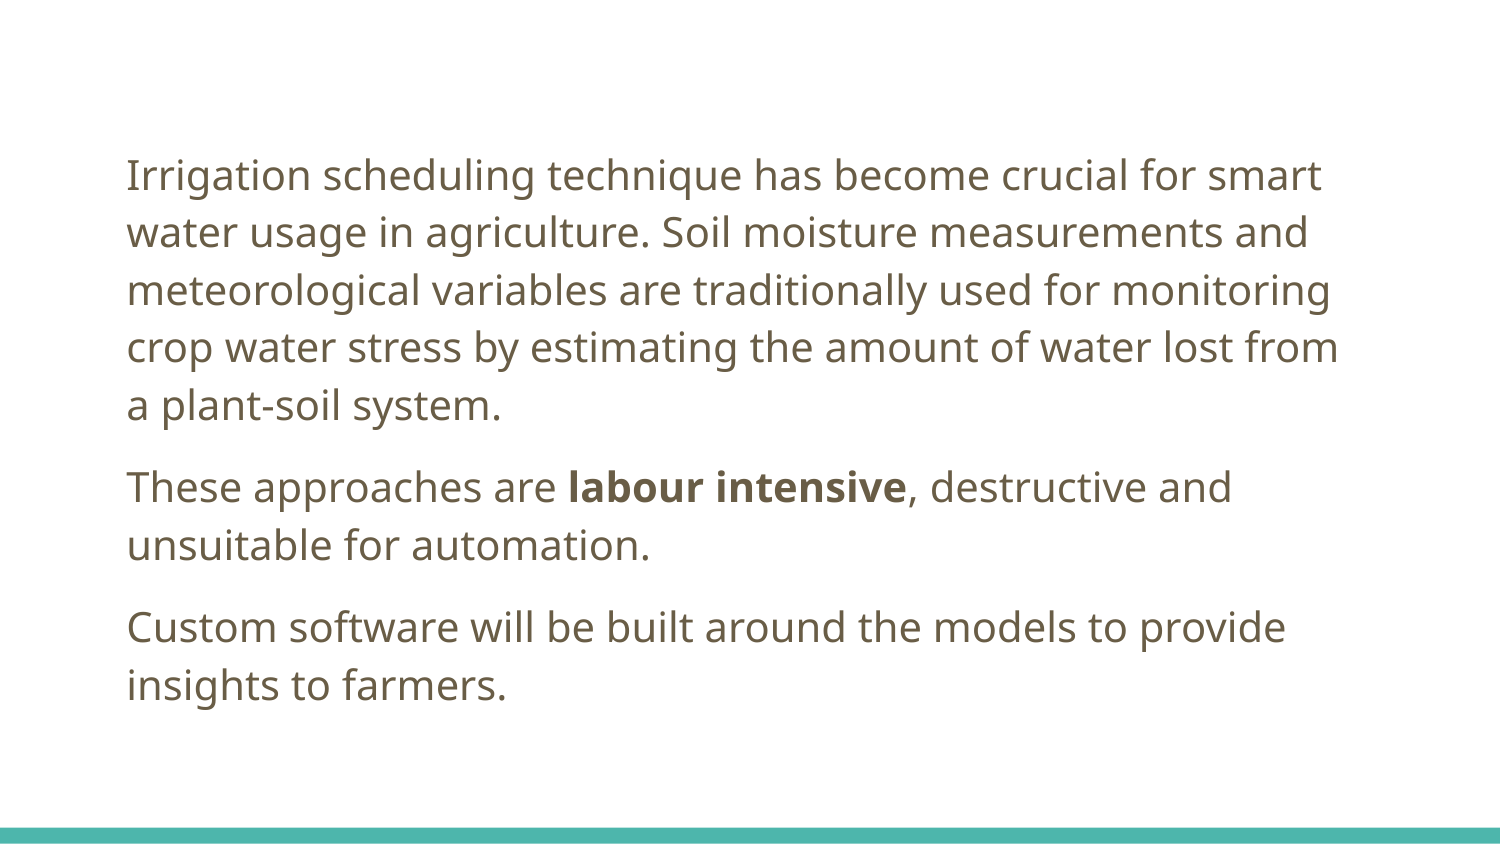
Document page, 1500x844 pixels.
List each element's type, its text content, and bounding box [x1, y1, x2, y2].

list Irrigation scheduling technique has become crucial for smart water usage in agriculture. Soil moisture measurements and meteorological variables are traditionally used for monitoring crop water stress by estimating the amount of water lost from a plant-soil system. These approaches are labour intensive, destructive and unsuitable for automation. Custom software will be built around the models to provide insights to farmers. [111, 126, 1373, 686]
